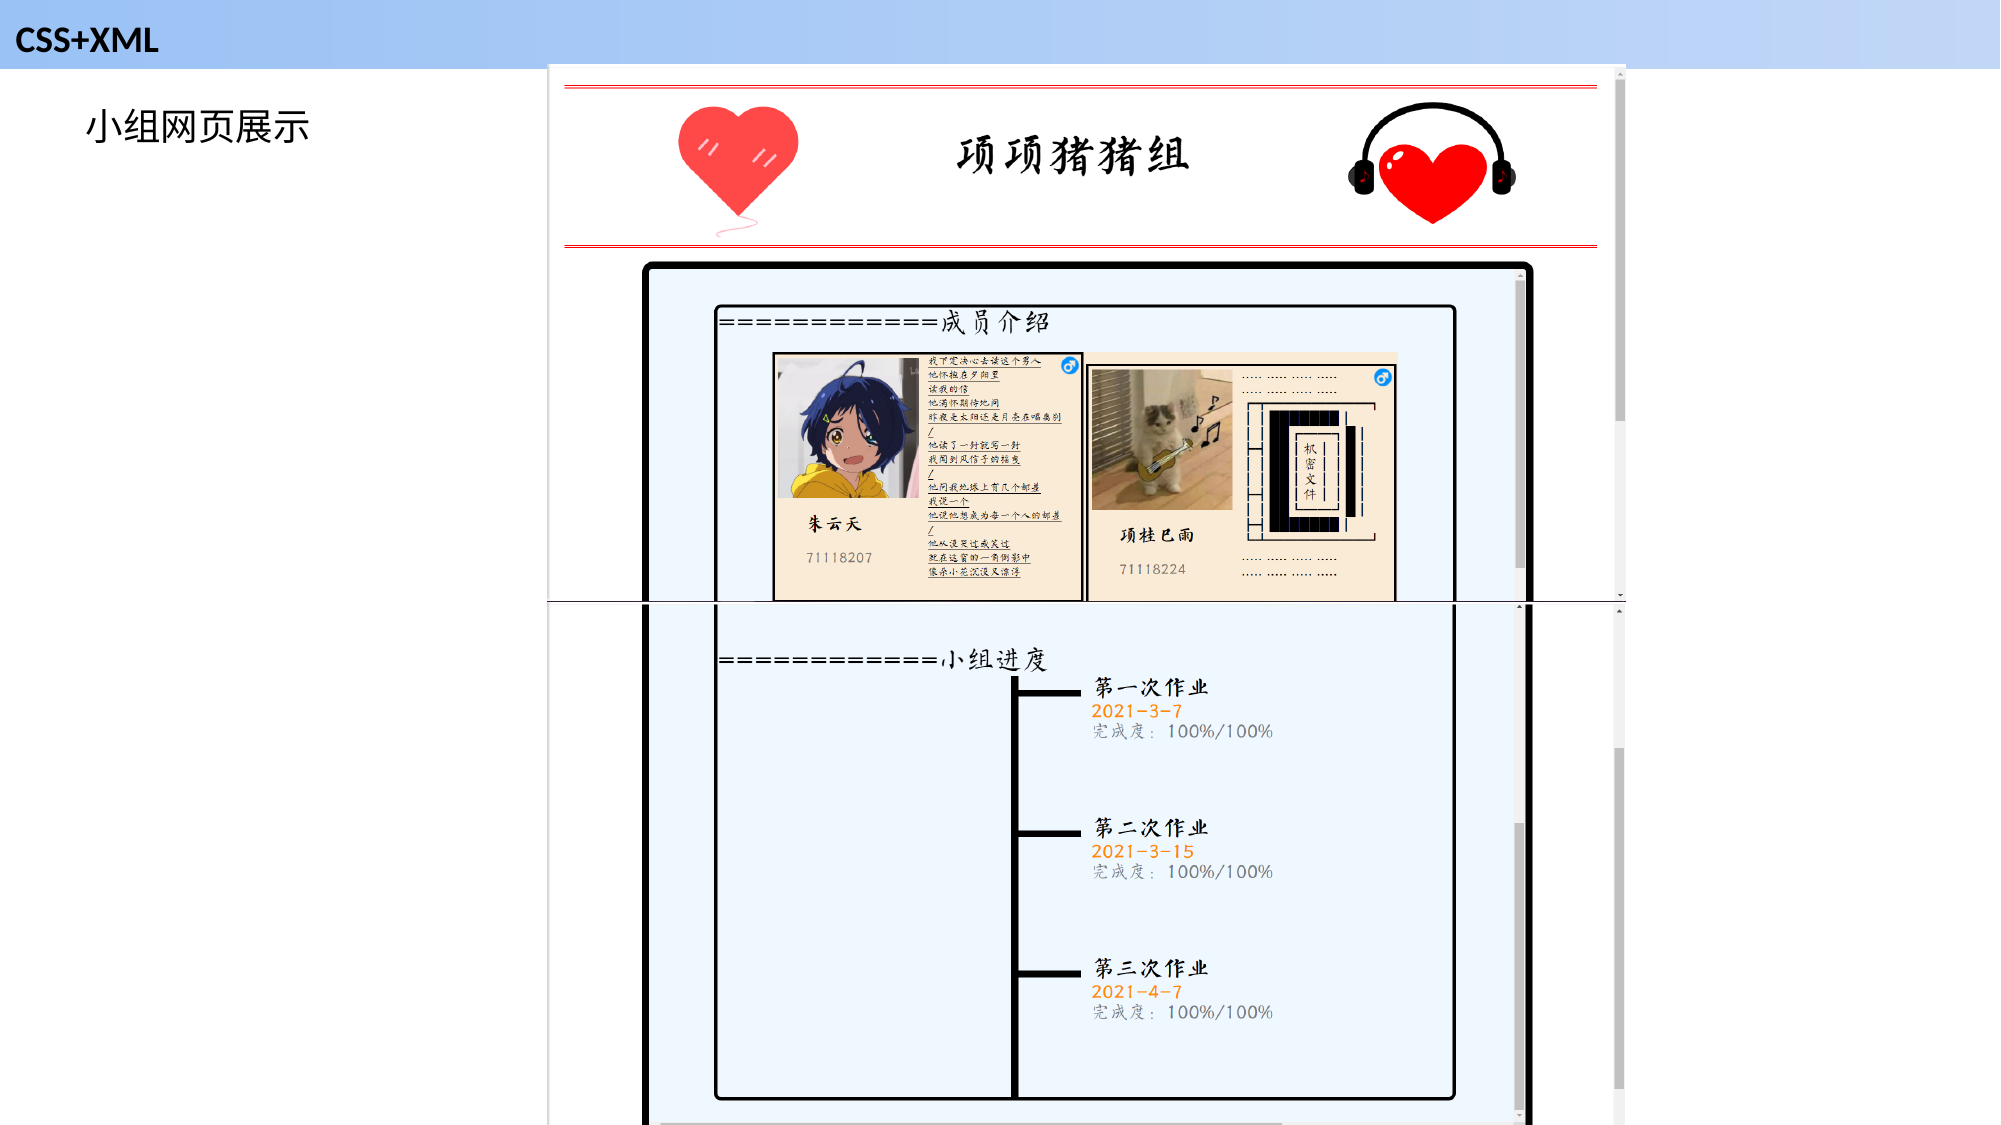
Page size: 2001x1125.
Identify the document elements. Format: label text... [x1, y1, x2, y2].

picture [547, 64, 1626, 1125]
text_box [0, 0, 2000, 69]
text_box CSS+XML [0, 7, 174, 68]
text_box 小组网页展示 [71, 95, 471, 156]
